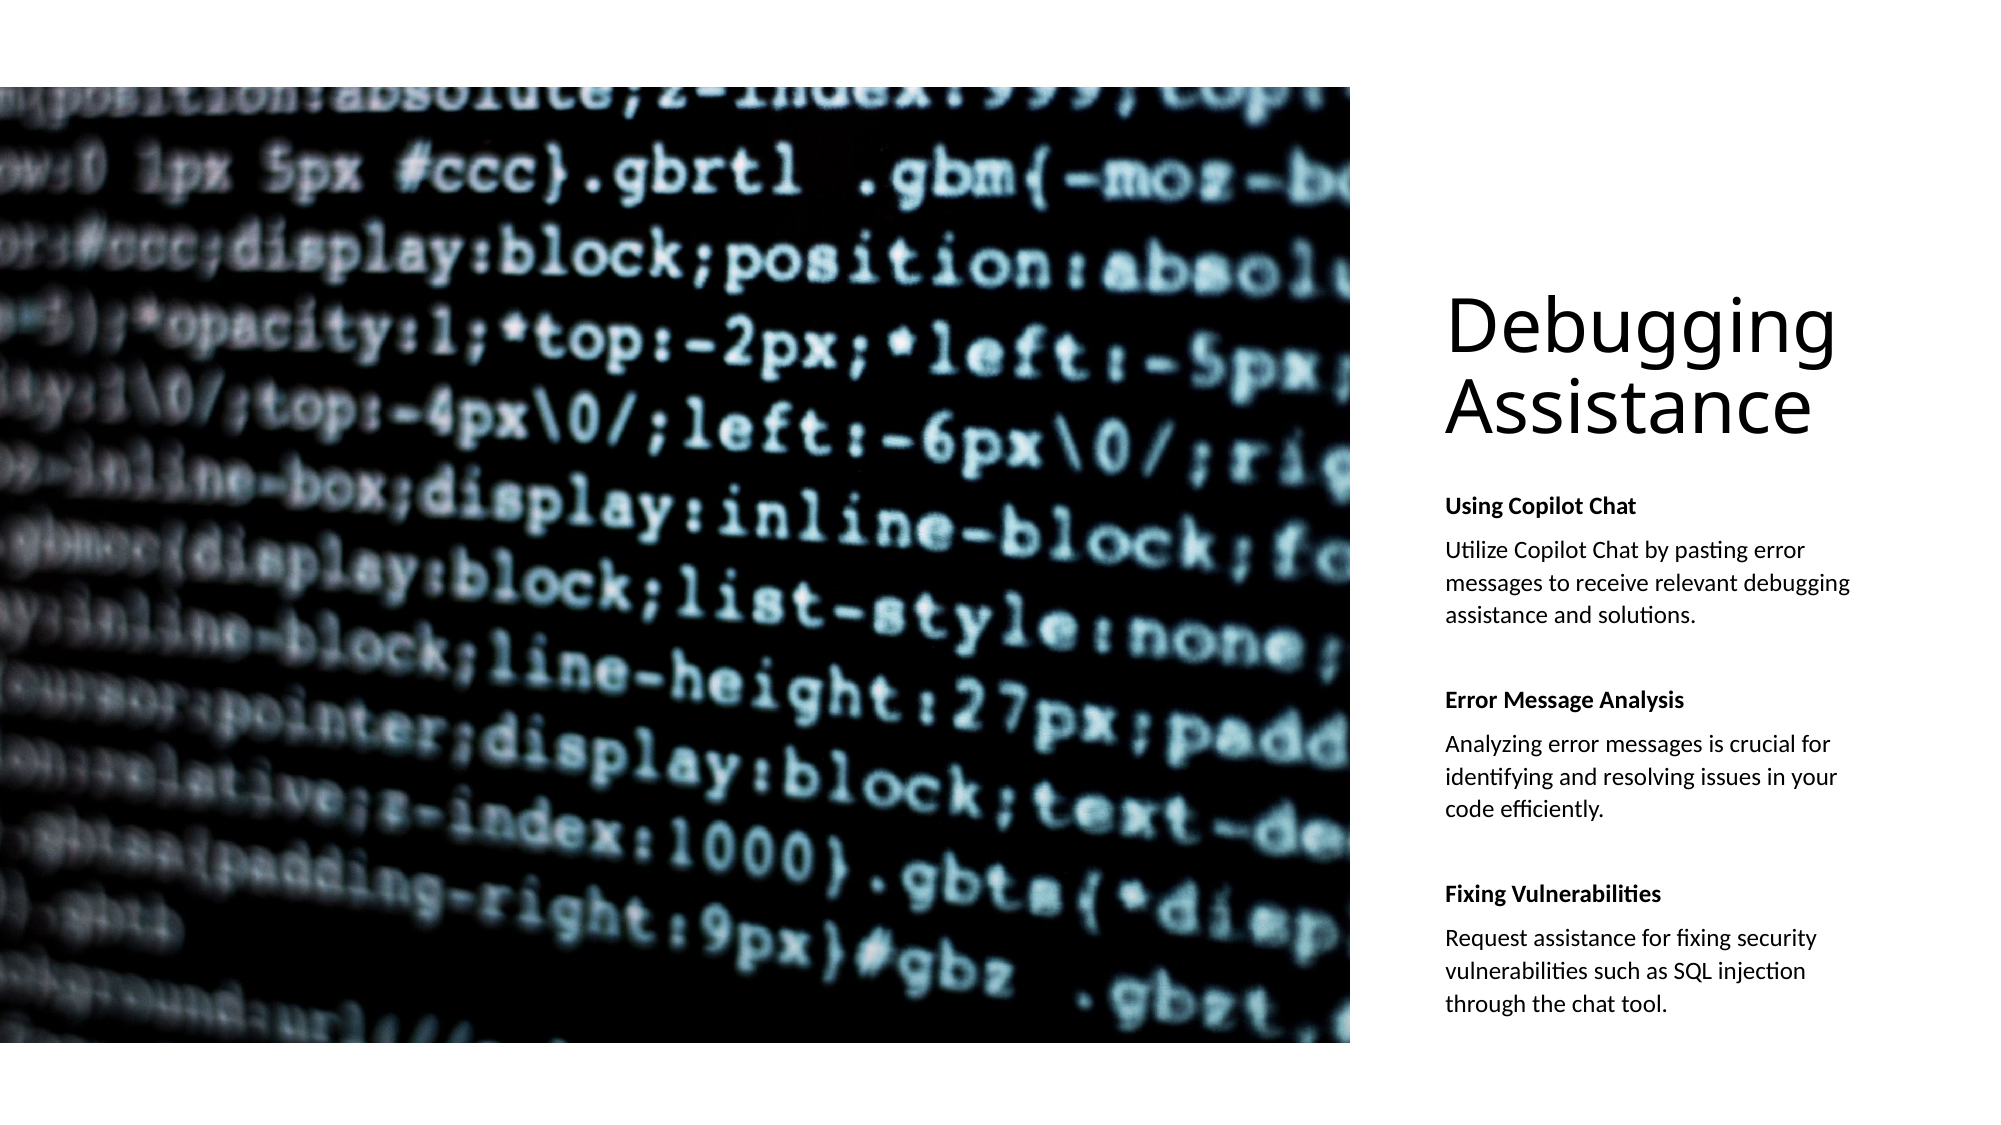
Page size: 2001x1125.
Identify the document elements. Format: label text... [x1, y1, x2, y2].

list Using Copilot Chat Utilize Copilot Chat by pasting error messages to receive relevant debugging assistance and solutions. Error Message Analysis Analyzing error messages is crucial for identifying and resolving issues in your code efficiently. Fixing Vulnerabilities Request assistance for fixing security vulnerabilities such as SQL injection through the chat tool. [1430, 479, 1892, 1039]
title Debugging Assistance [1430, 160, 1892, 458]
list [0, 87, 1350, 1043]
